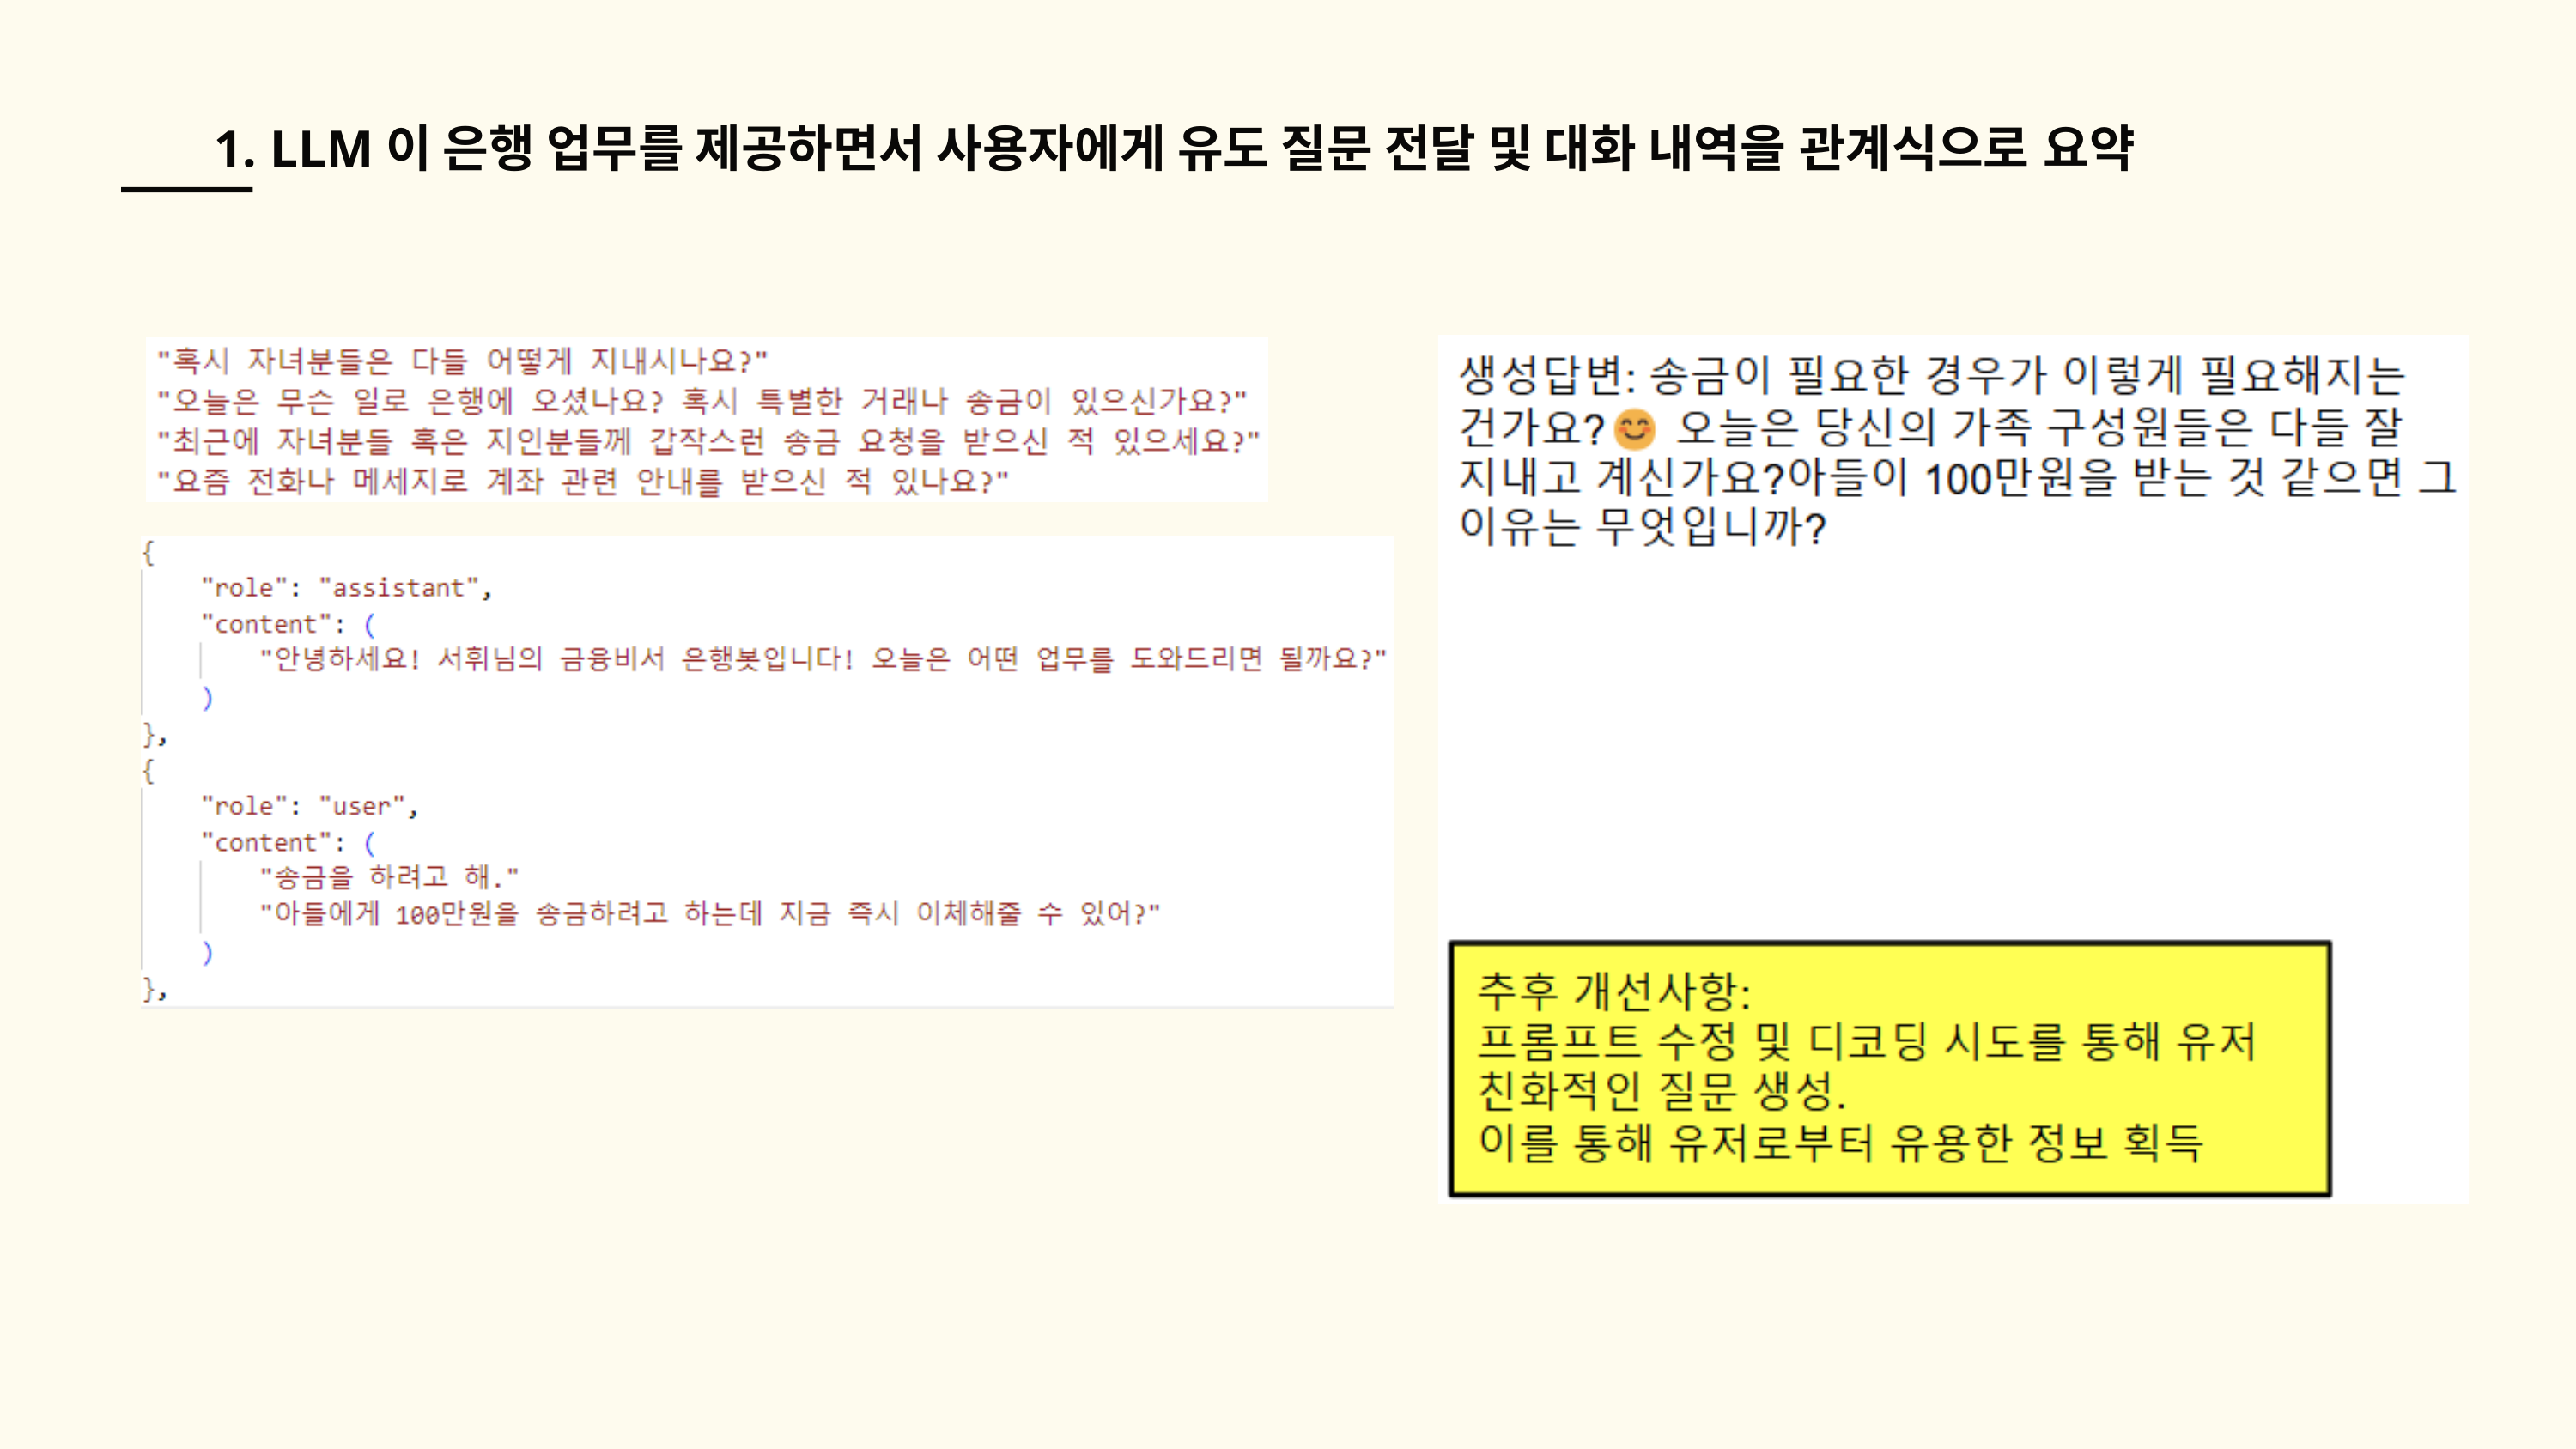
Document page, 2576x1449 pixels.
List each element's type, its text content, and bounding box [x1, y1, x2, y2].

picture [146, 337, 1268, 502]
text_box 1. LLM이 은행 업무를 제공하면서 사용자에게 유도 질문 전달 및 대화 내역을 관계식으로 요약 [0, 114, 2371, 177]
picture [141, 536, 1394, 1009]
text_box [1437, 335, 2470, 1204]
